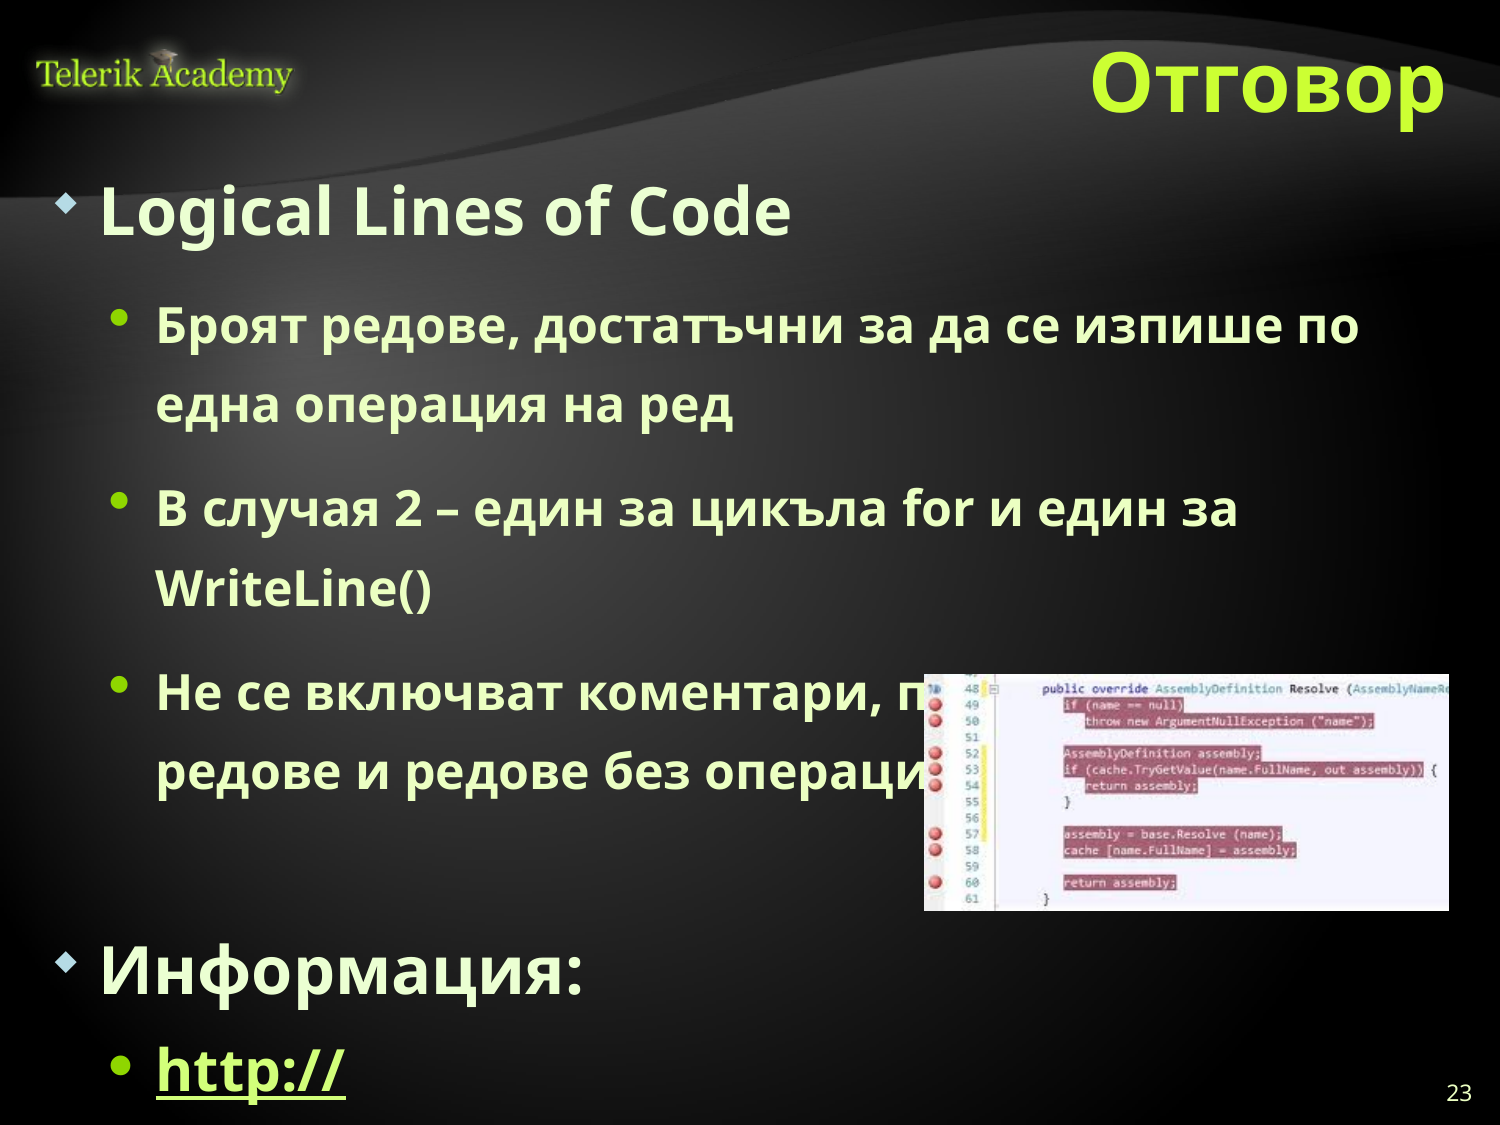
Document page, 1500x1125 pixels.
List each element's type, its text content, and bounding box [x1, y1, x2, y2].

slide_number 23 [1412, 1074, 1488, 1113]
title Отговор [300, 12, 1463, 162]
list Logical Lines of Code Броят редове, достатъчни за да се изпише по една операция на ред В случая 2 – един за цикъла for и един за WriteLine() Не се включват коментари, празни редове и редове без операции Информация: http://en.wikipedia.org/wiki/Source_lines_of_code [37, 162, 1463, 1088]
picture [0, 0, 1500, 1125]
